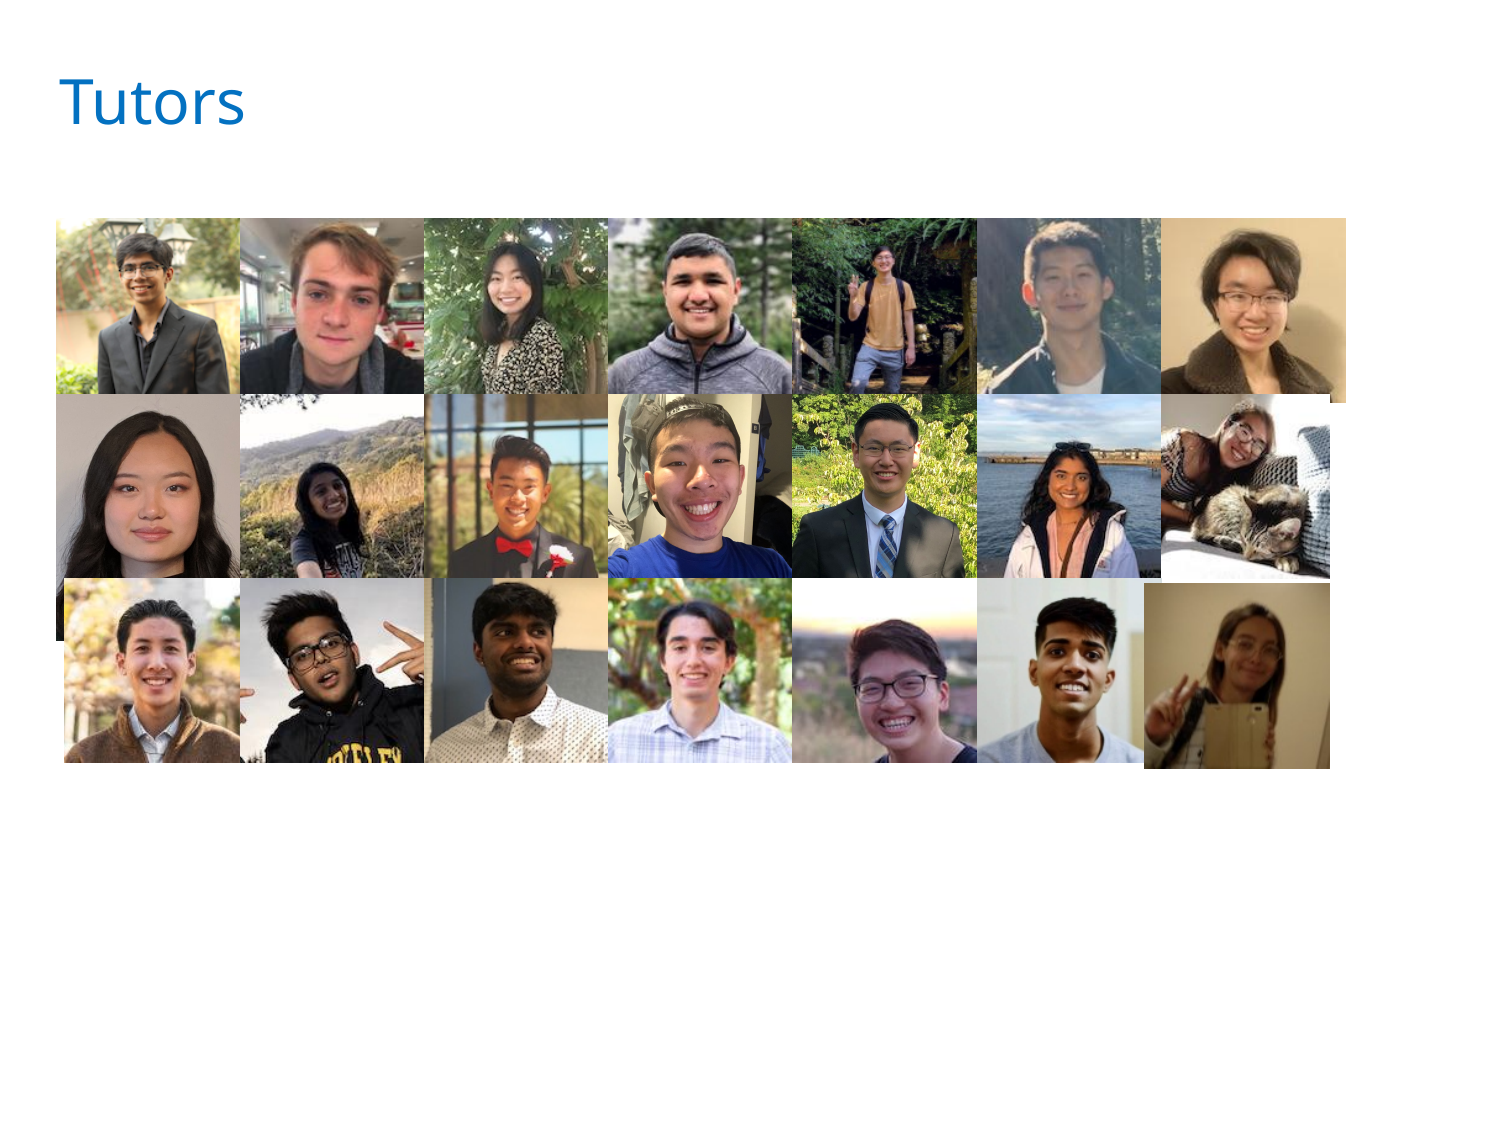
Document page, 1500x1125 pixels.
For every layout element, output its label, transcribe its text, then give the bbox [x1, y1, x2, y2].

picture [56, 218, 1346, 769]
title Tutors [44, 39, 1376, 159]
